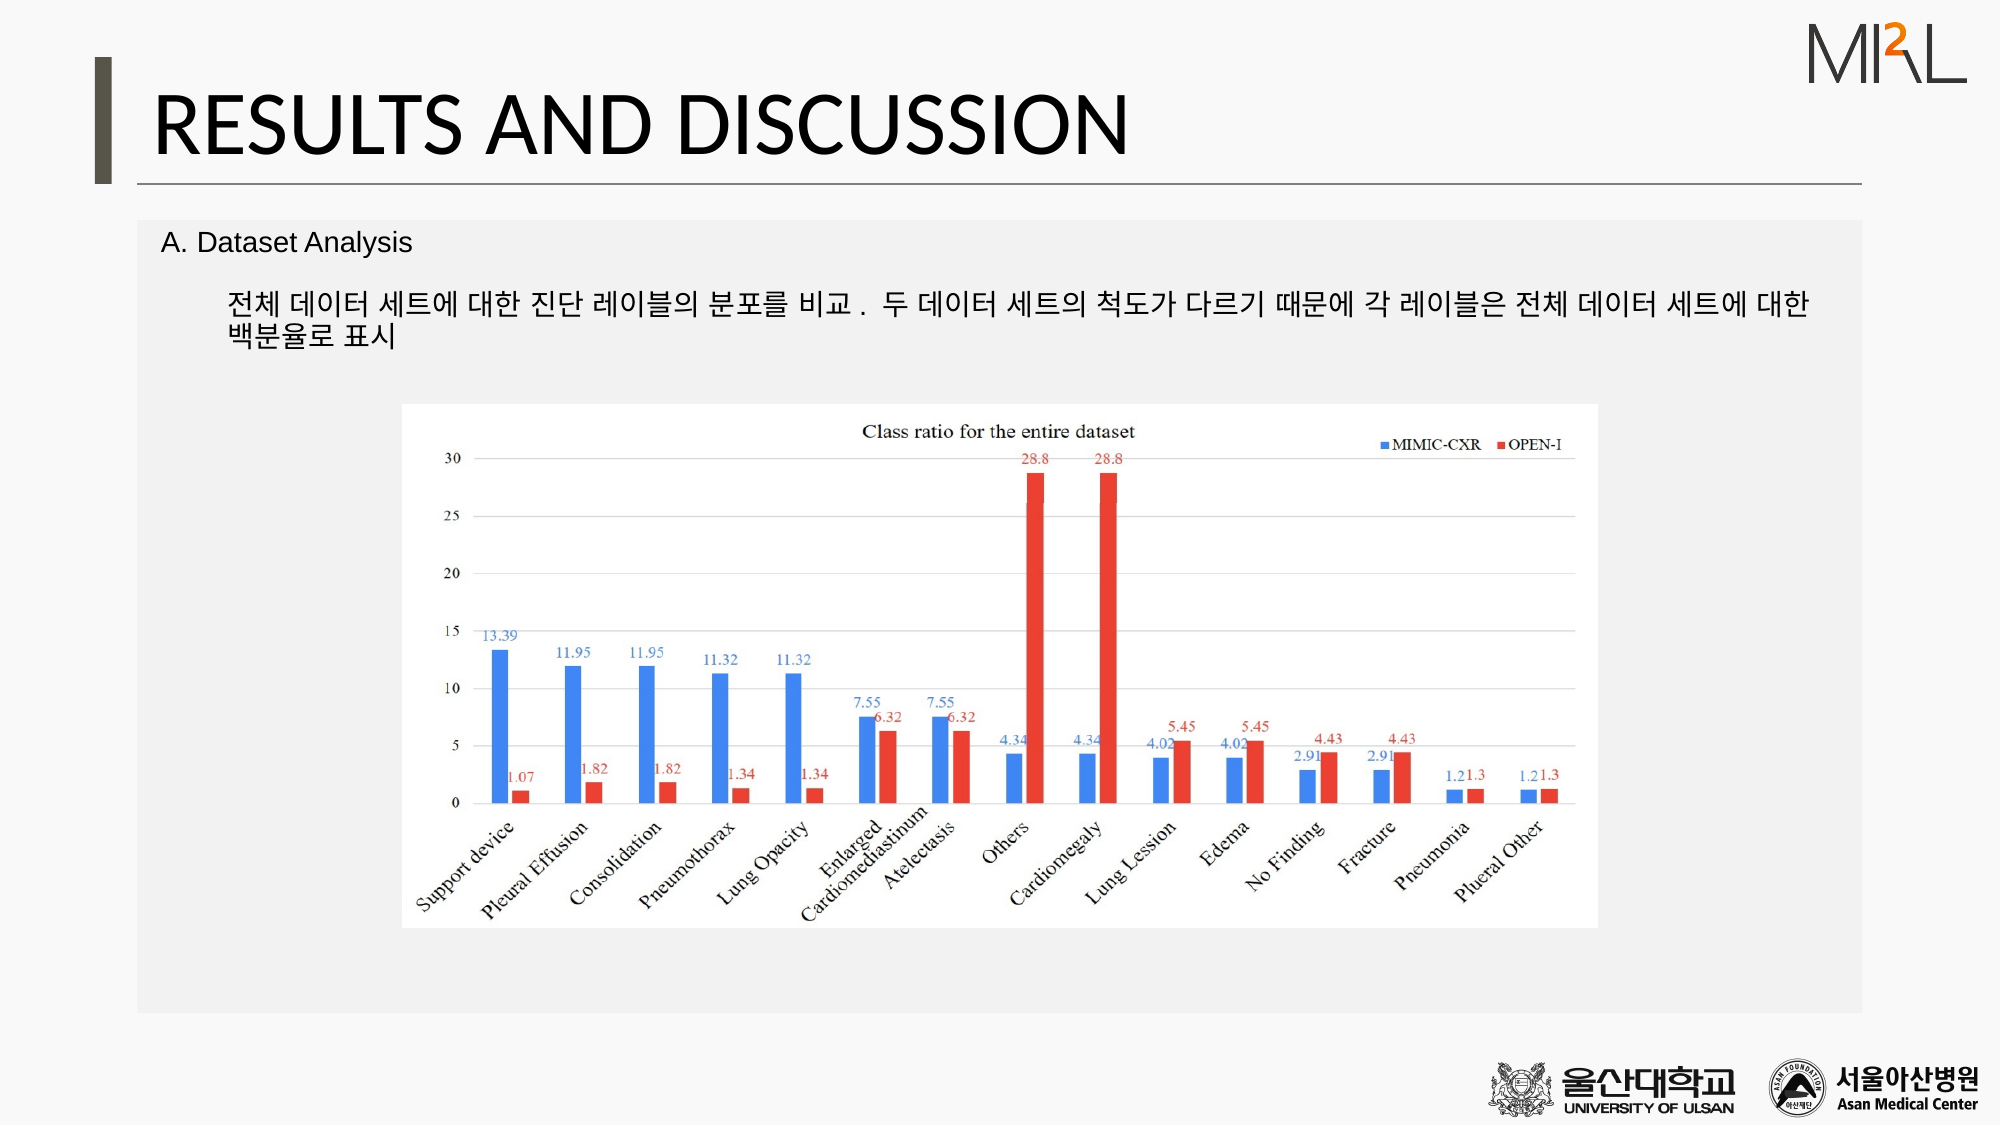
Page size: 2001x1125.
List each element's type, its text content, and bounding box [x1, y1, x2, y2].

title RESULTS AND DISCUSSION [137, 0, 1863, 218]
picture [402, 404, 1598, 928]
picture [1764, 1056, 1987, 1119]
picture [1863, 22, 1967, 83]
picture [1485, 1060, 1738, 1119]
list A. Dataset Analysis 전체 데이터 세트에 대한 진단 레이블의 분포를 비교. 두 데이터 세트의 척도가 다르기 때문에 각 레이블은 전체 데이터 세트에 대한 백분율로 표시 [137, 220, 1863, 1014]
